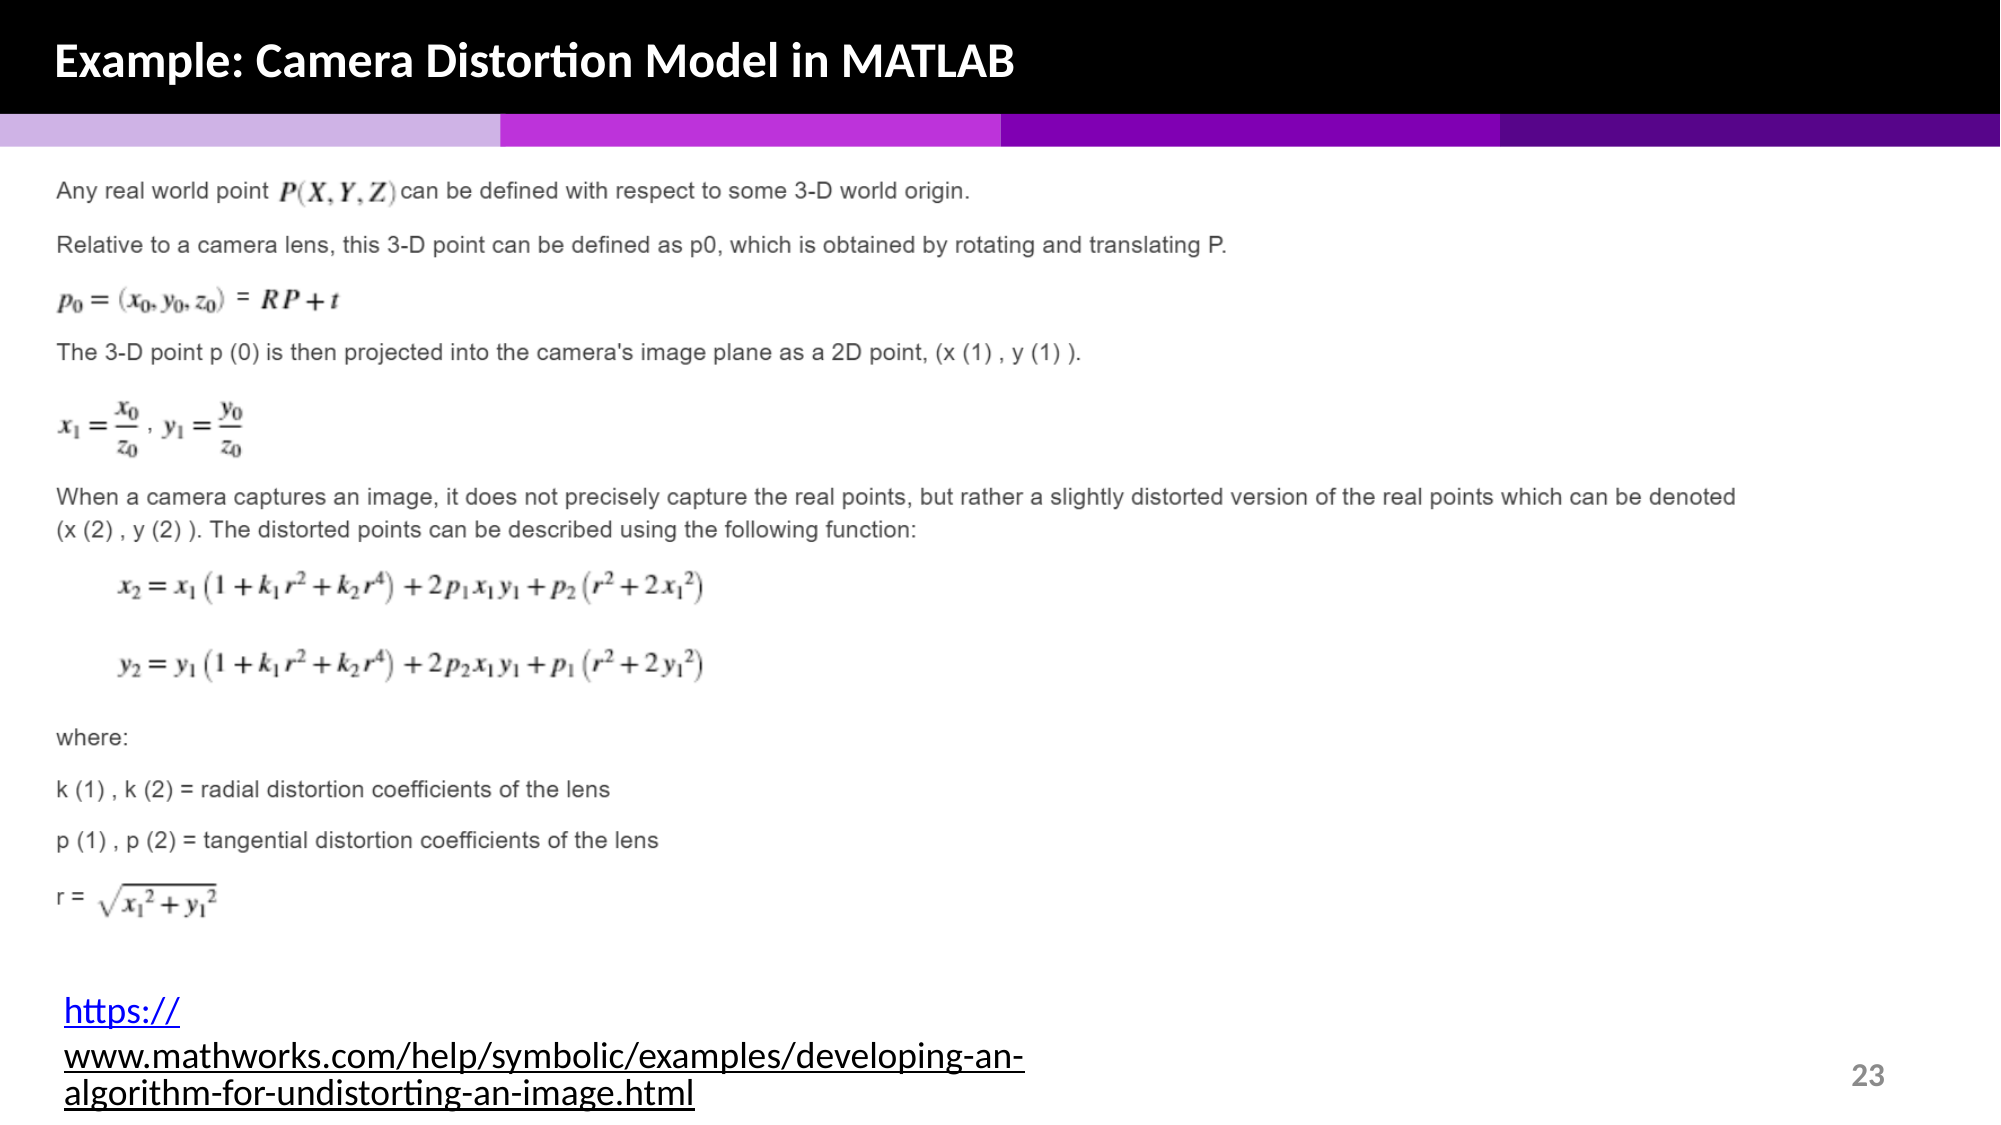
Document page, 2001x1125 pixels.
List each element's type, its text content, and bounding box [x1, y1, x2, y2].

list Example: Camera Distortion Model in MATLAB [39, 1, 1964, 114]
picture [39, 167, 1754, 925]
text_box https://www.mathworks.com/help/symbolic/examples/developing-an-algorithm-for-undistorting-an-image.html [48, 978, 1049, 1125]
